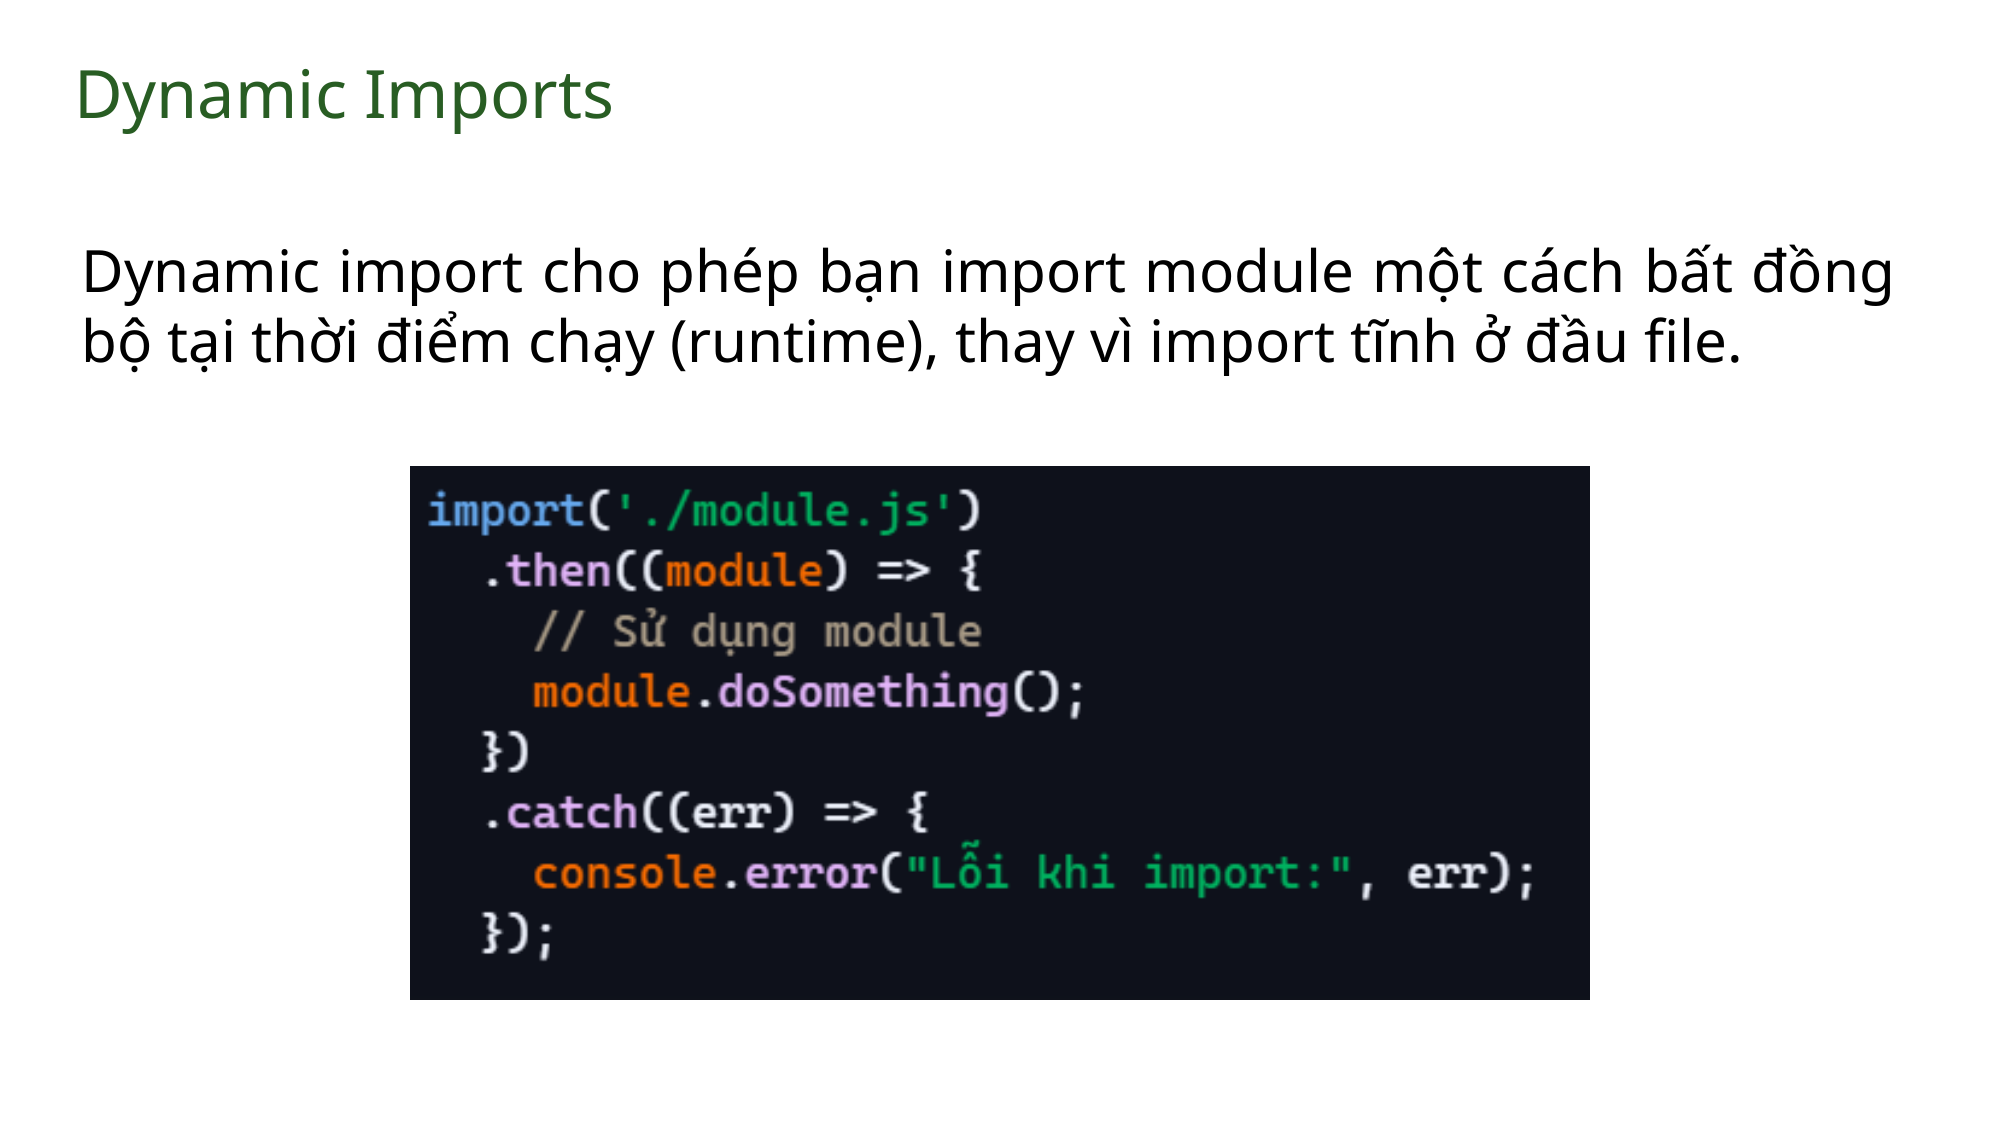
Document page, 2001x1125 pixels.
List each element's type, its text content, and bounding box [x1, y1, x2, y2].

title Dynamic Imports [66, 41, 1867, 143]
text_box Dynamic import cho phép bạn import module một cách bất đồng bộ tại thời điểm chạy (runtime), thay vì import tĩnh ở đầu file. [66, 218, 1911, 389]
picture [410, 466, 1590, 1000]
